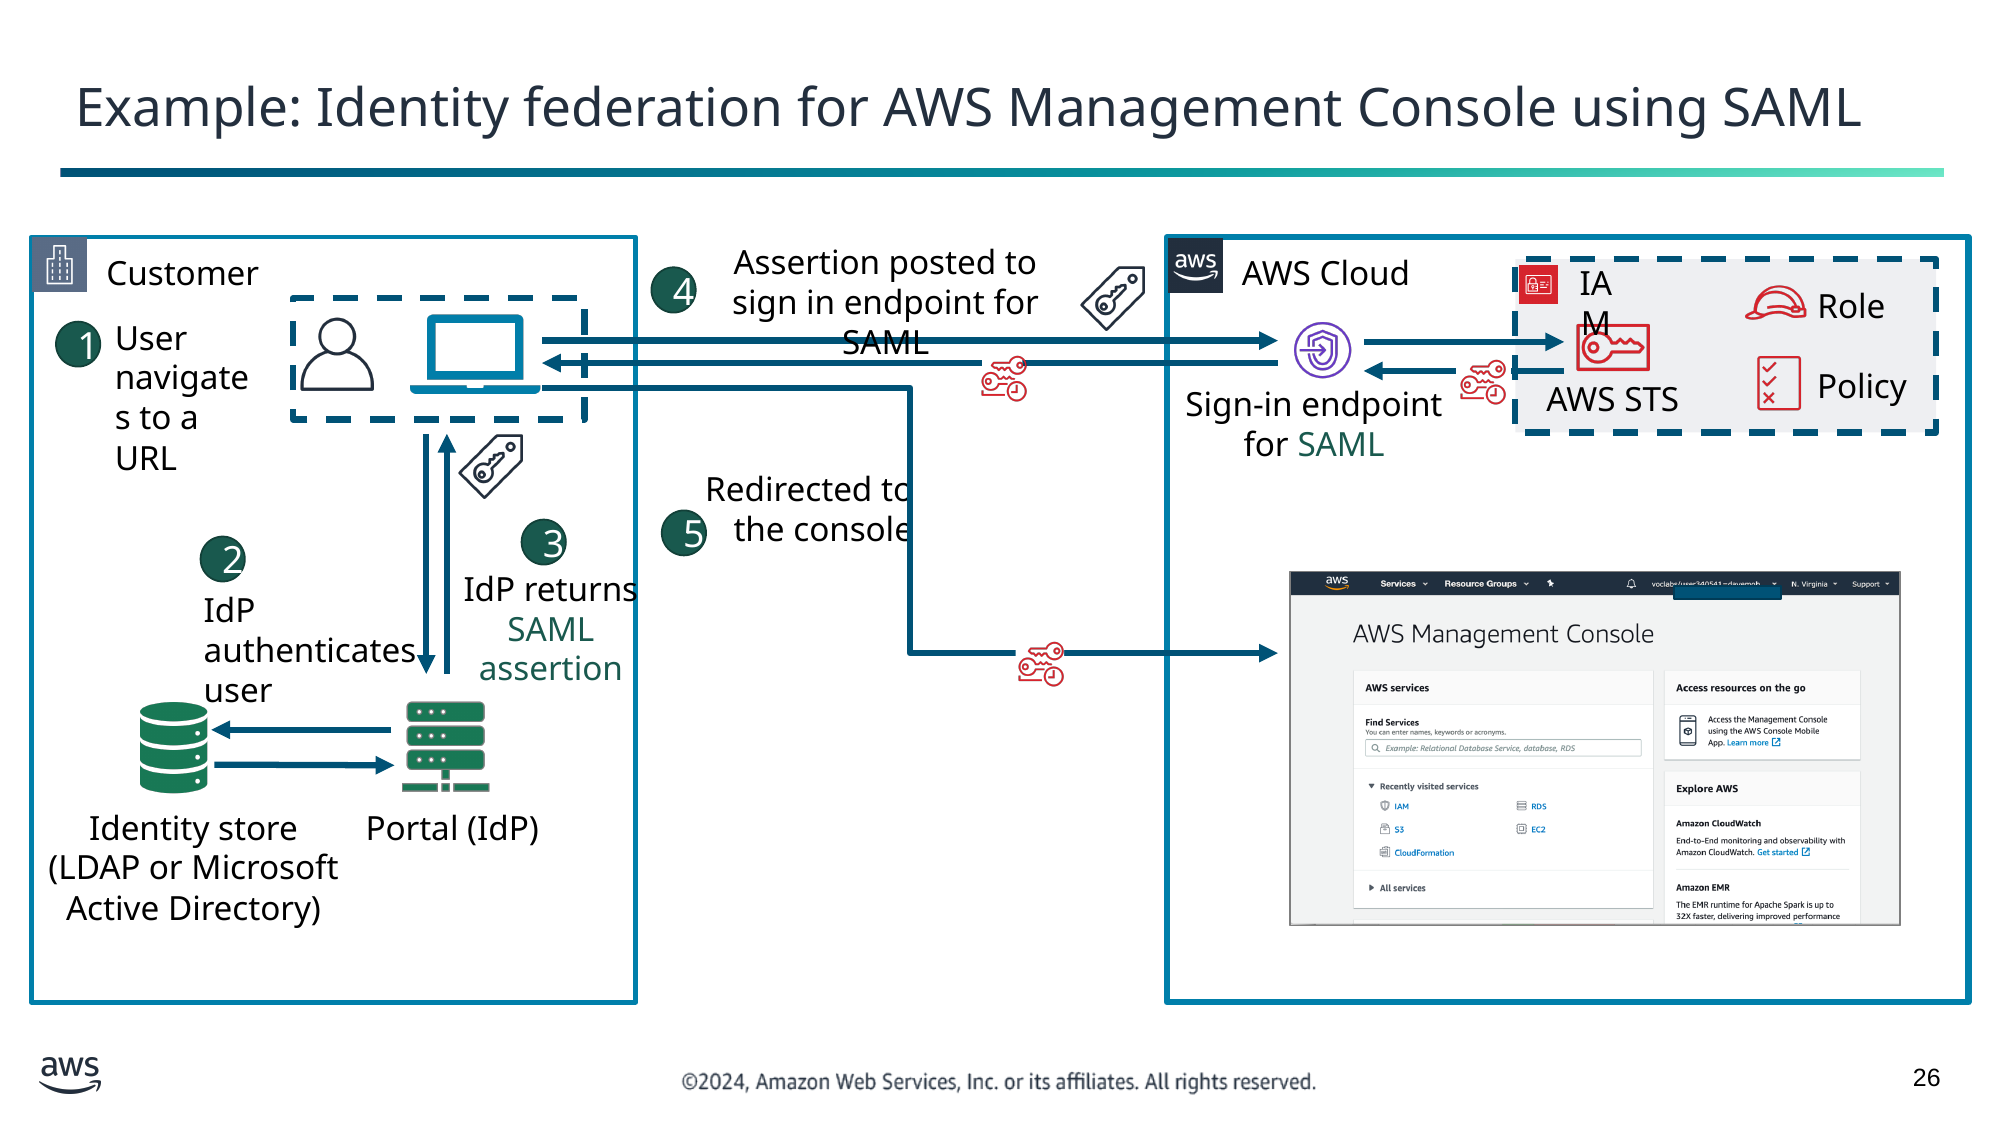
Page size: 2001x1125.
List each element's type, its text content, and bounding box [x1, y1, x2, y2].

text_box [31, 233, 1969, 1003]
picture [682, 168, 1944, 177]
picture [39, 1057, 101, 1094]
slide_number ‹#› [1861, 1057, 1941, 1095]
picture [621, 1061, 1378, 1105]
title Example: Identity federation for AWS Management Console using SAML [60, 49, 1941, 170]
